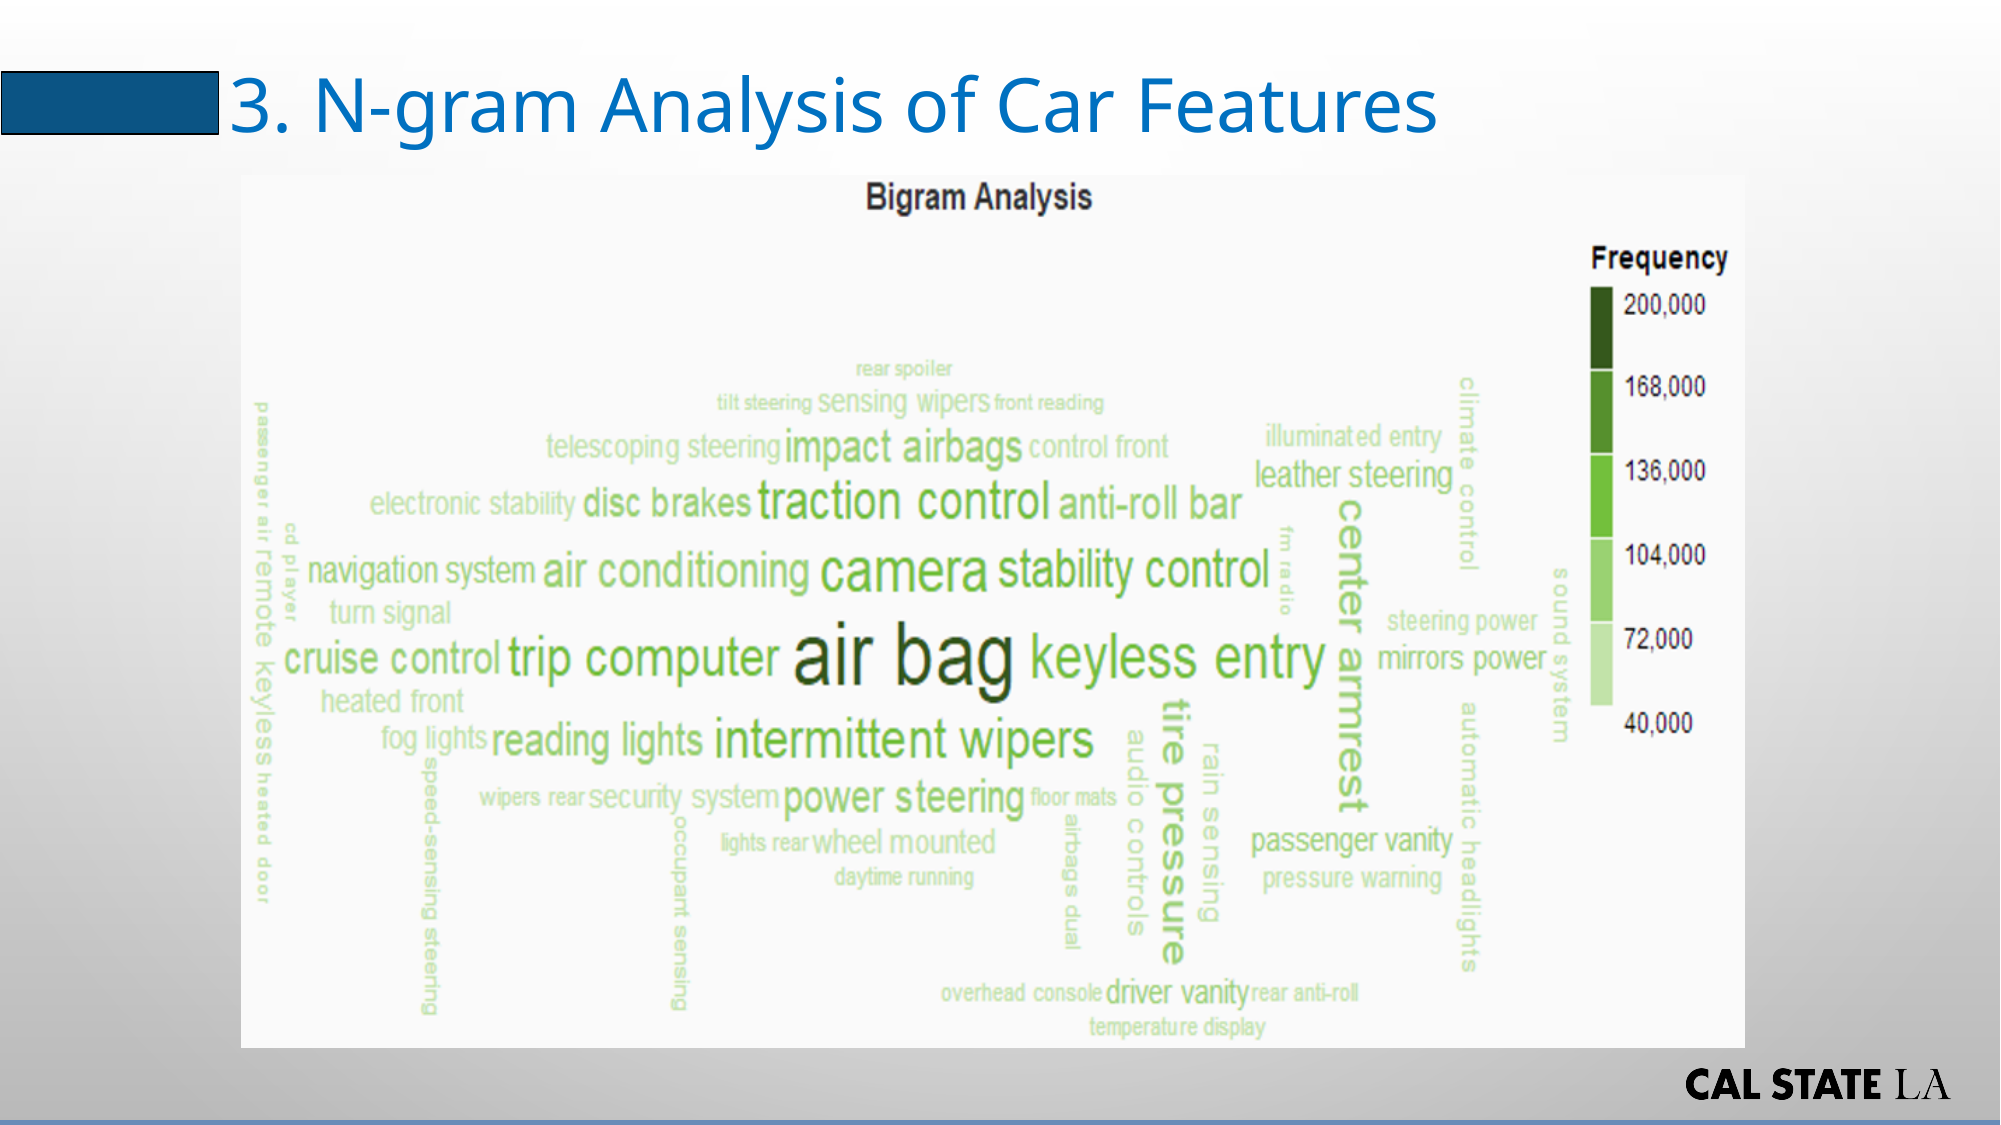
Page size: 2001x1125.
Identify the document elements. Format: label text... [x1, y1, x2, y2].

text_box [0, 1119, 2000, 1125]
text_box [1, 71, 219, 135]
picture [0, 0, 2000, 1119]
text_box 3. N-gram Analysis of Car Features [214, 42, 1890, 175]
